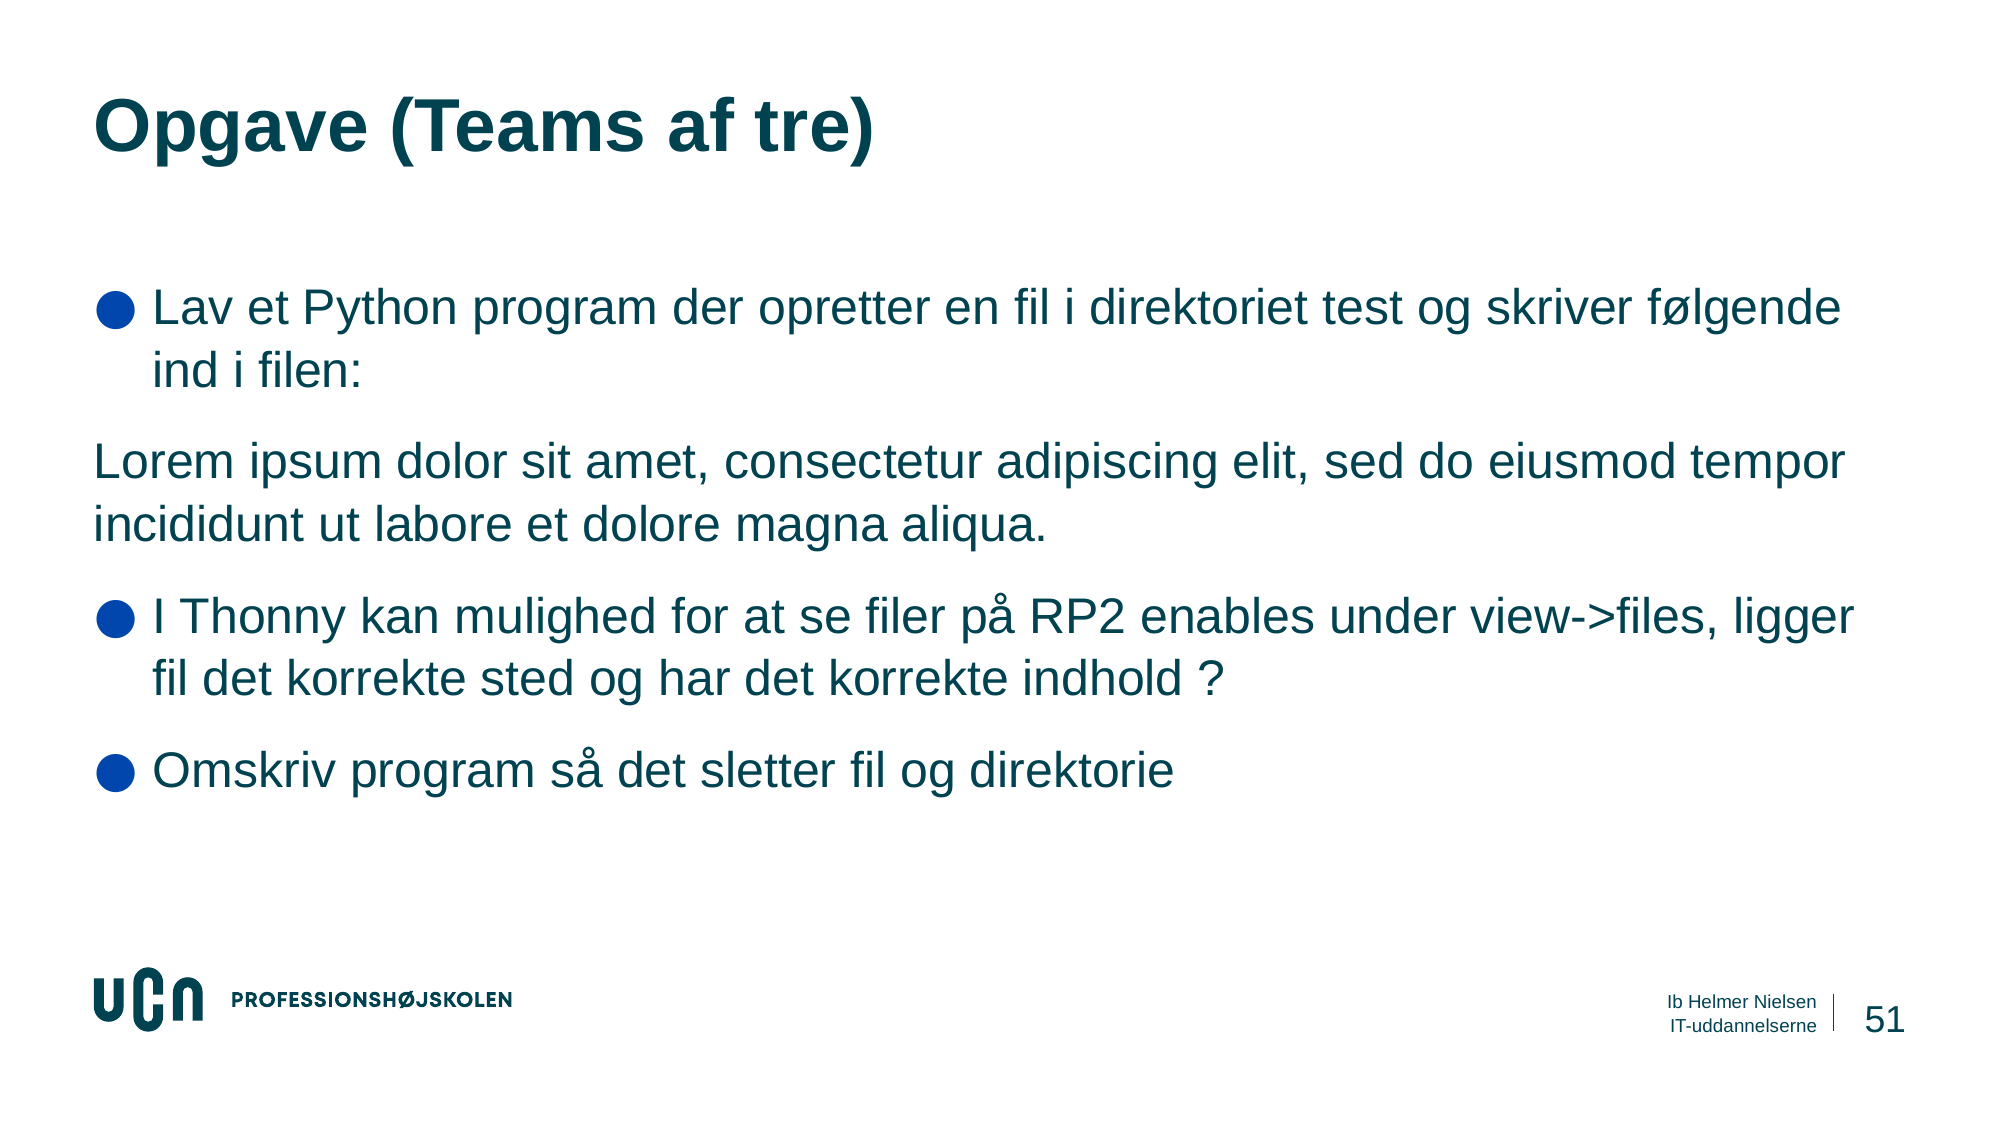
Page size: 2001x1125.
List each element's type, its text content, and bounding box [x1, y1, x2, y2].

title Opgave (Teams af tre) [93, 88, 1907, 238]
list Lav et Python program der opretter en fil i direktoriet test og skriver følgende ind i filen: Lorem ipsum dolor sit amet, consectetur adipiscing elit, sed do eiusmod tempor incididunt ut labore et dolore magna aliqua. I Thonny kan mulighed for at se filer på RP2 enables under view->files, ligger fil det korrekte sted og har det korrekte indhold ? Omskriv program så det sletter fil og direktorie [93, 272, 1907, 938]
slide_number 51 [1834, 955, 1907, 1041]
